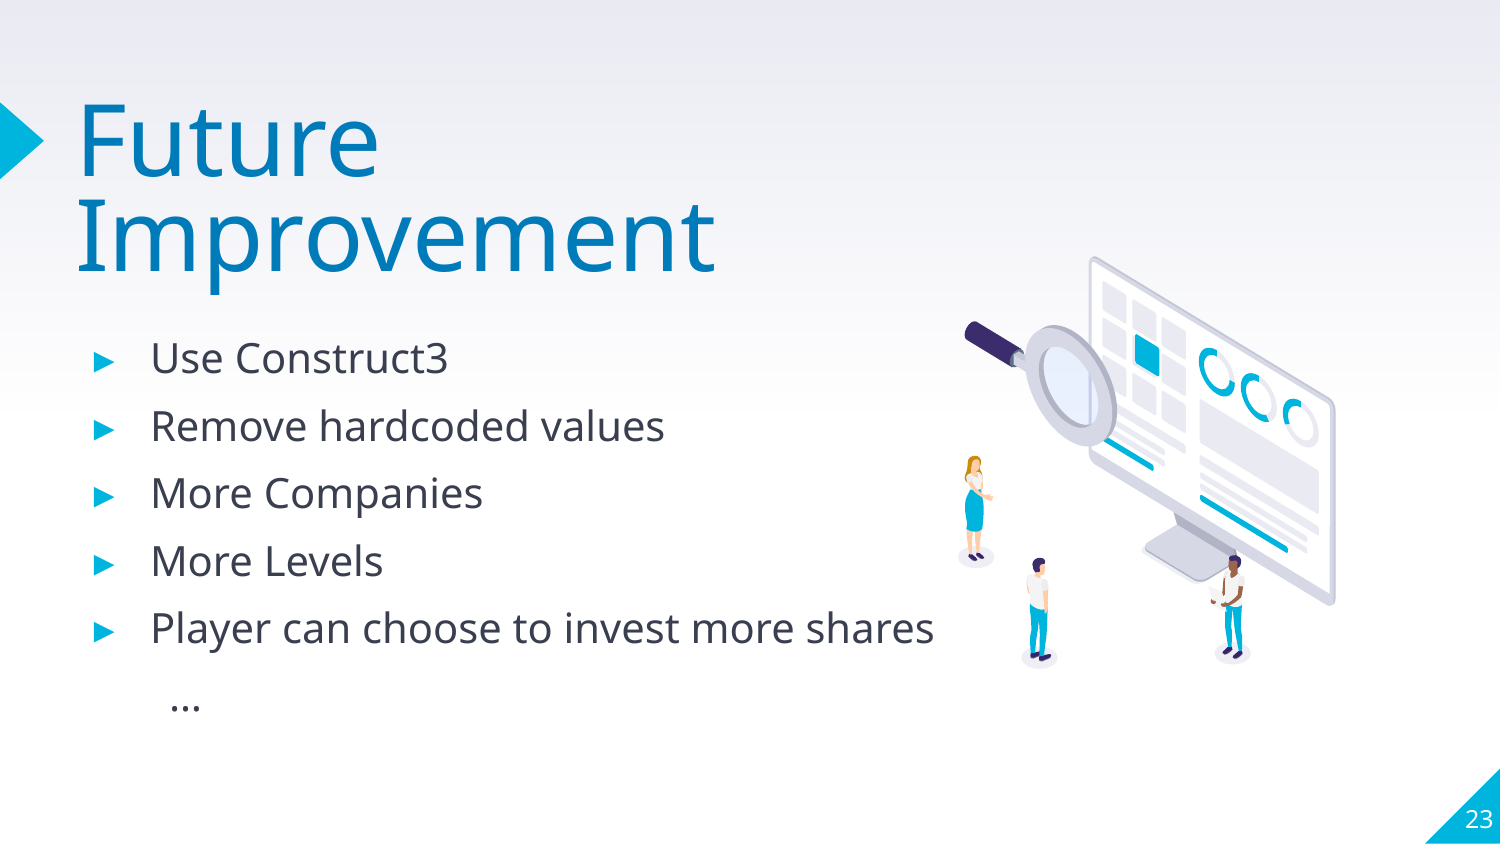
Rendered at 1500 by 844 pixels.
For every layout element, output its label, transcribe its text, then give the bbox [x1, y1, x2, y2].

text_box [957, 255, 1336, 670]
slide_number 23 [1418, 760, 1494, 838]
title Future Improvement [75, 99, 1026, 277]
list Use Construct3 Remove hardcoded values More Companies More Levels Player can choose to invest more shares … [75, 327, 1001, 761]
